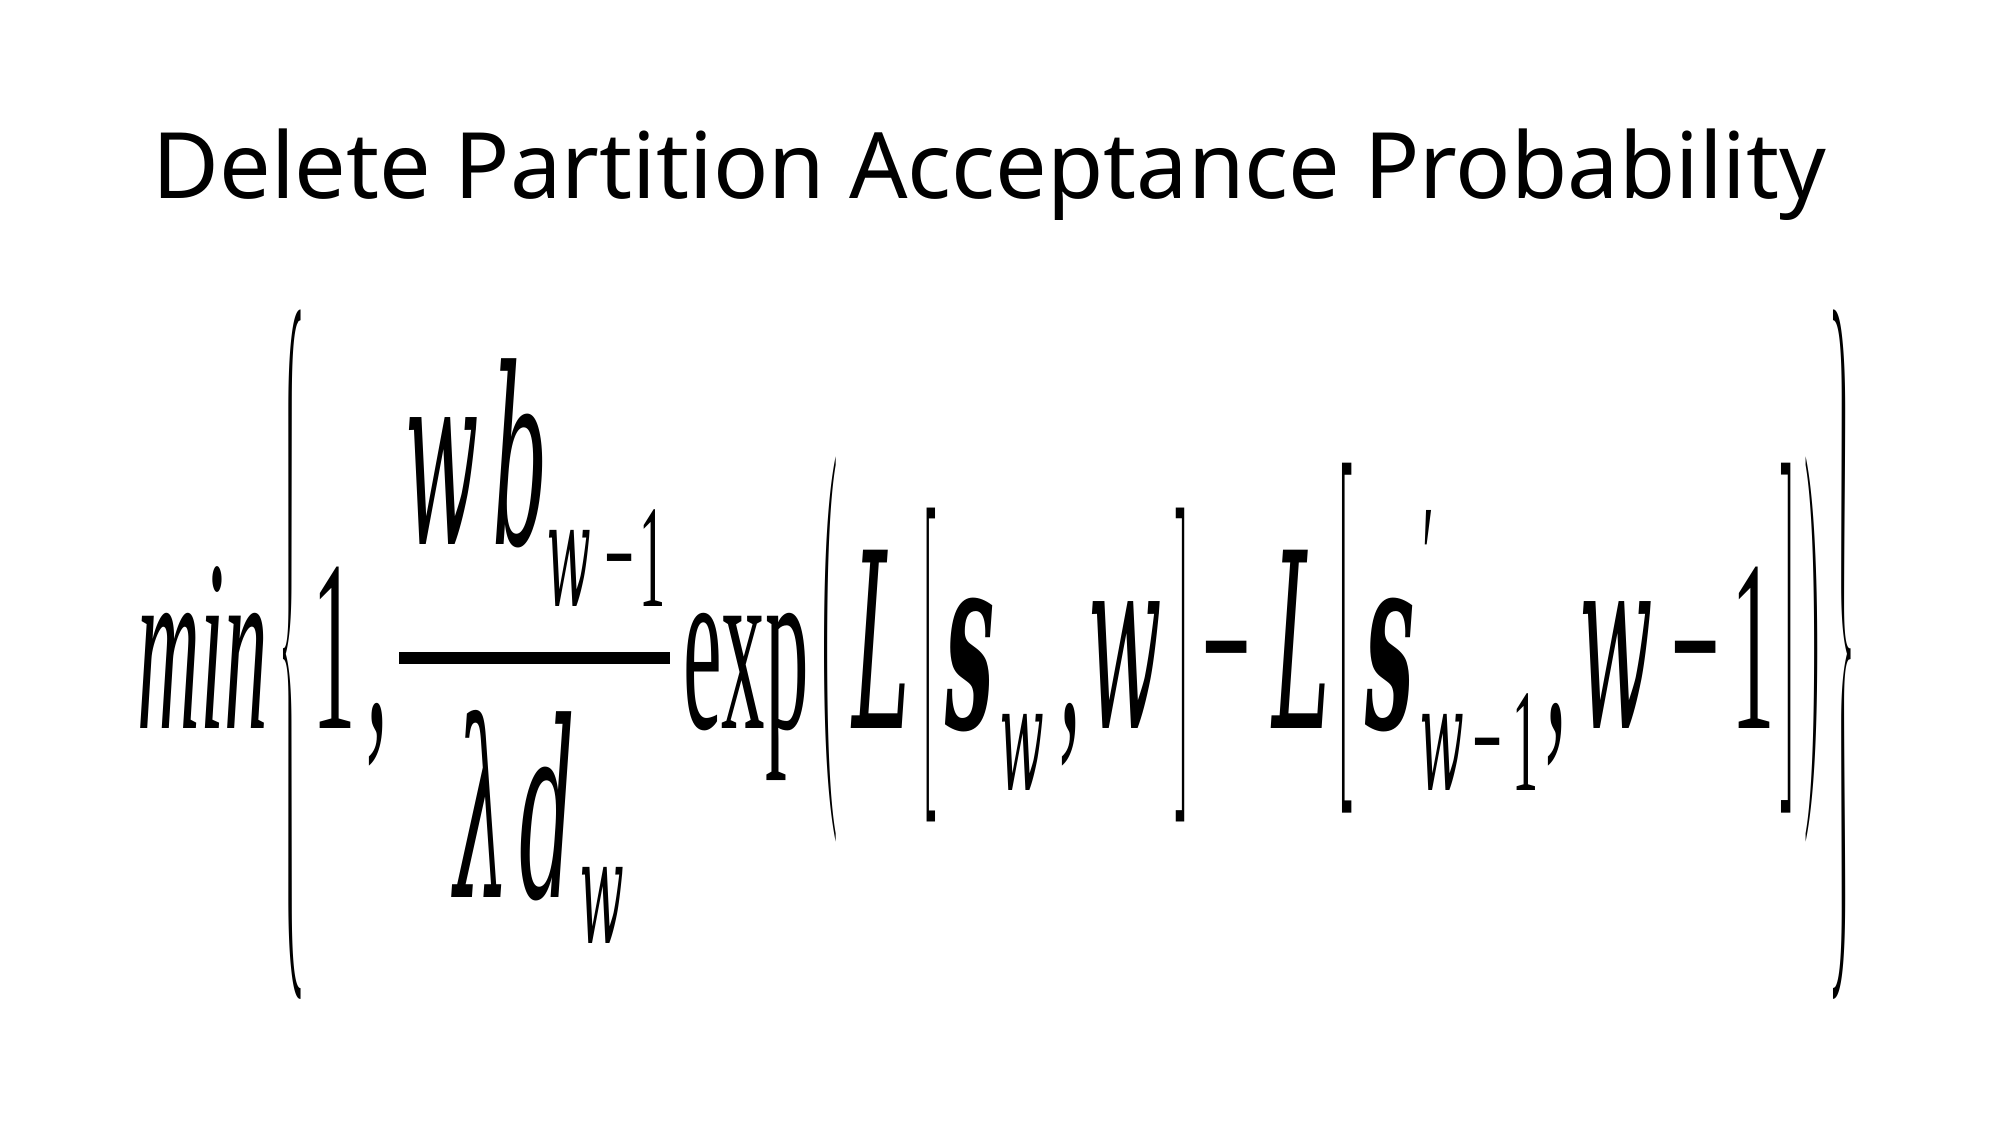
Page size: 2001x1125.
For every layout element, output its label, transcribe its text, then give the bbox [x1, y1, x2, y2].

title Delete Partition Acceptance Probability [137, 59, 1863, 278]
